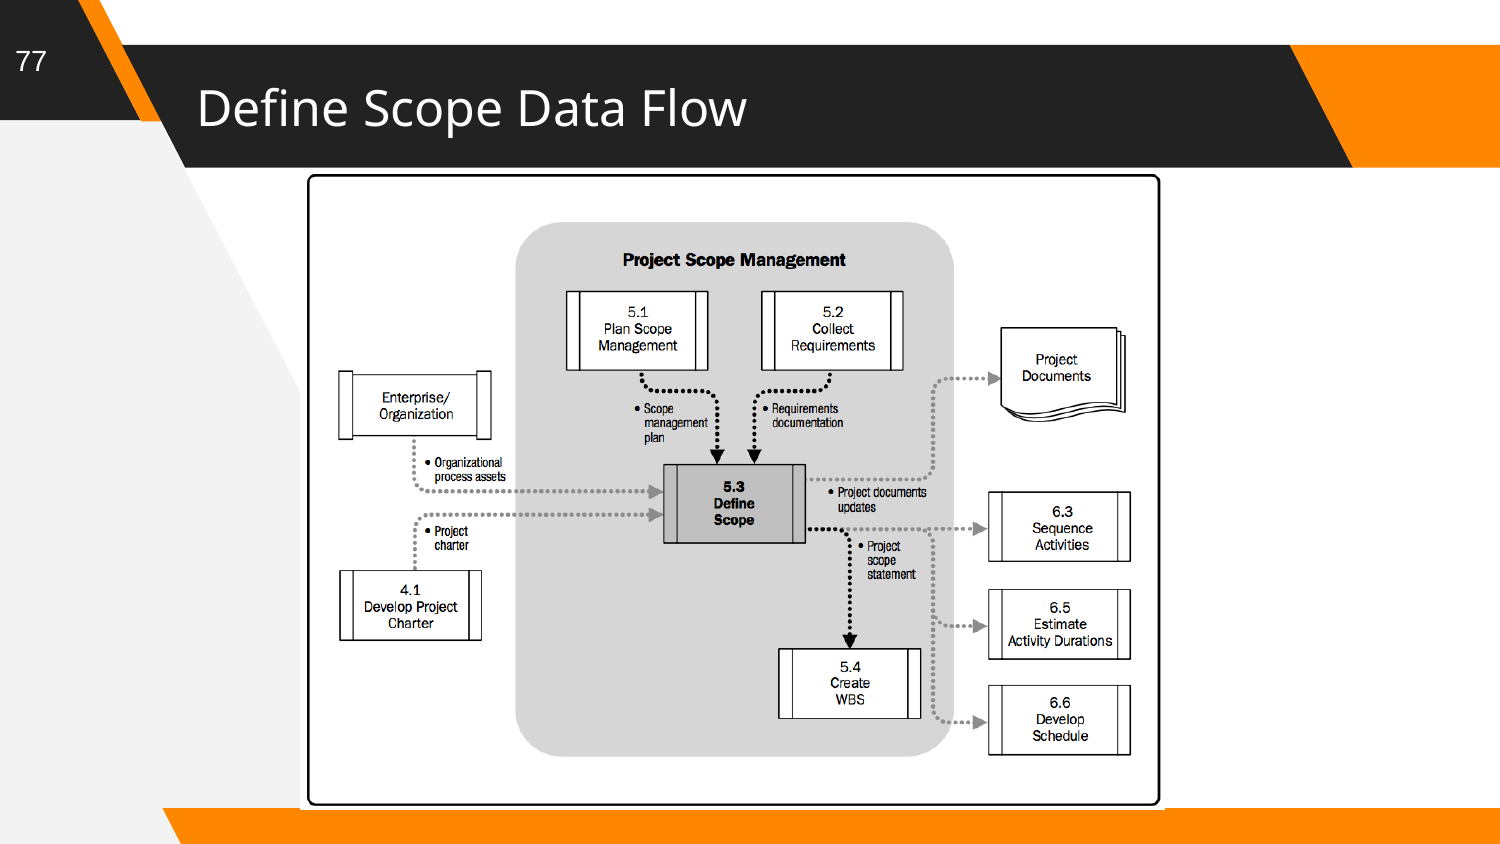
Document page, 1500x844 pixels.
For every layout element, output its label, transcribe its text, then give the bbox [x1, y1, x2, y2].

slide_number 77 [0, 0, 98, 121]
title Define Scope Data Flow [181, 45, 1285, 169]
picture [300, 167, 1166, 810]
